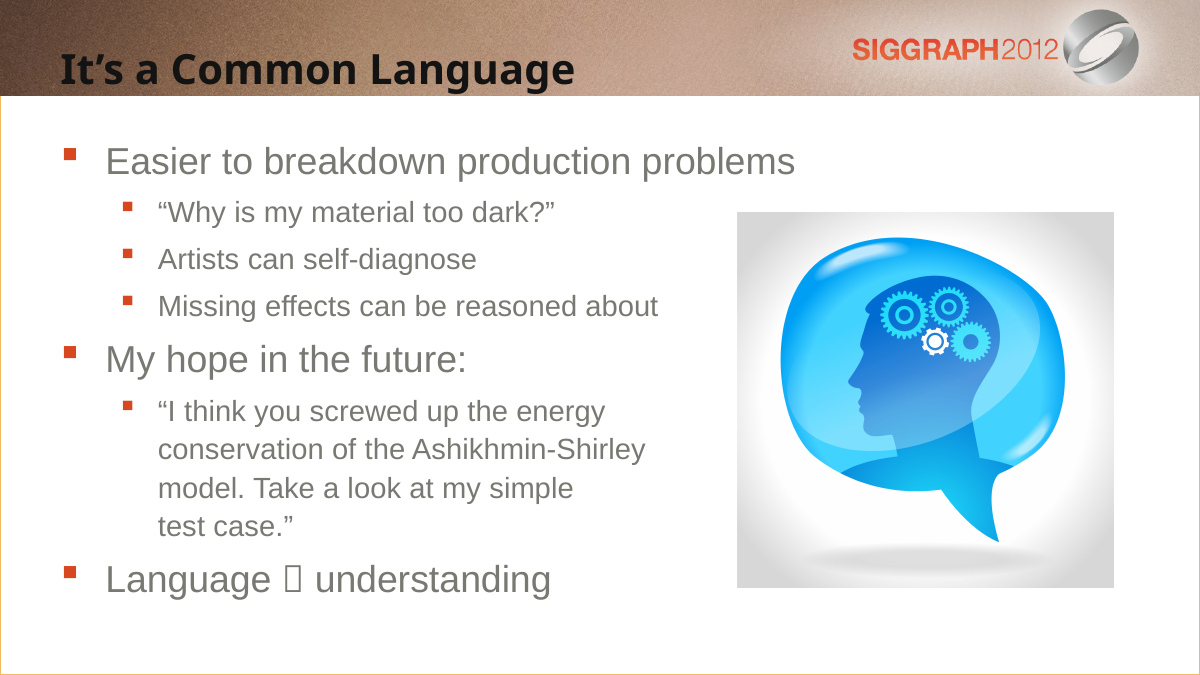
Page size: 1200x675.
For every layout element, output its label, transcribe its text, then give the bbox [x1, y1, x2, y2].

text_box It’s a Common Language [48, 37, 1090, 100]
list Easier to breakdown production problems “Why is my material too dark?” Artists can self-diagnose Missing effects can be reasoned about My hope in the future: “I think you screwed up the energy conservation of the Ashikhmin-Shirley model. Take a look at my simple test case.” Language  understanding [45, 125, 1163, 638]
picture [0, 0, 1200, 96]
picture [737, 212, 1114, 588]
